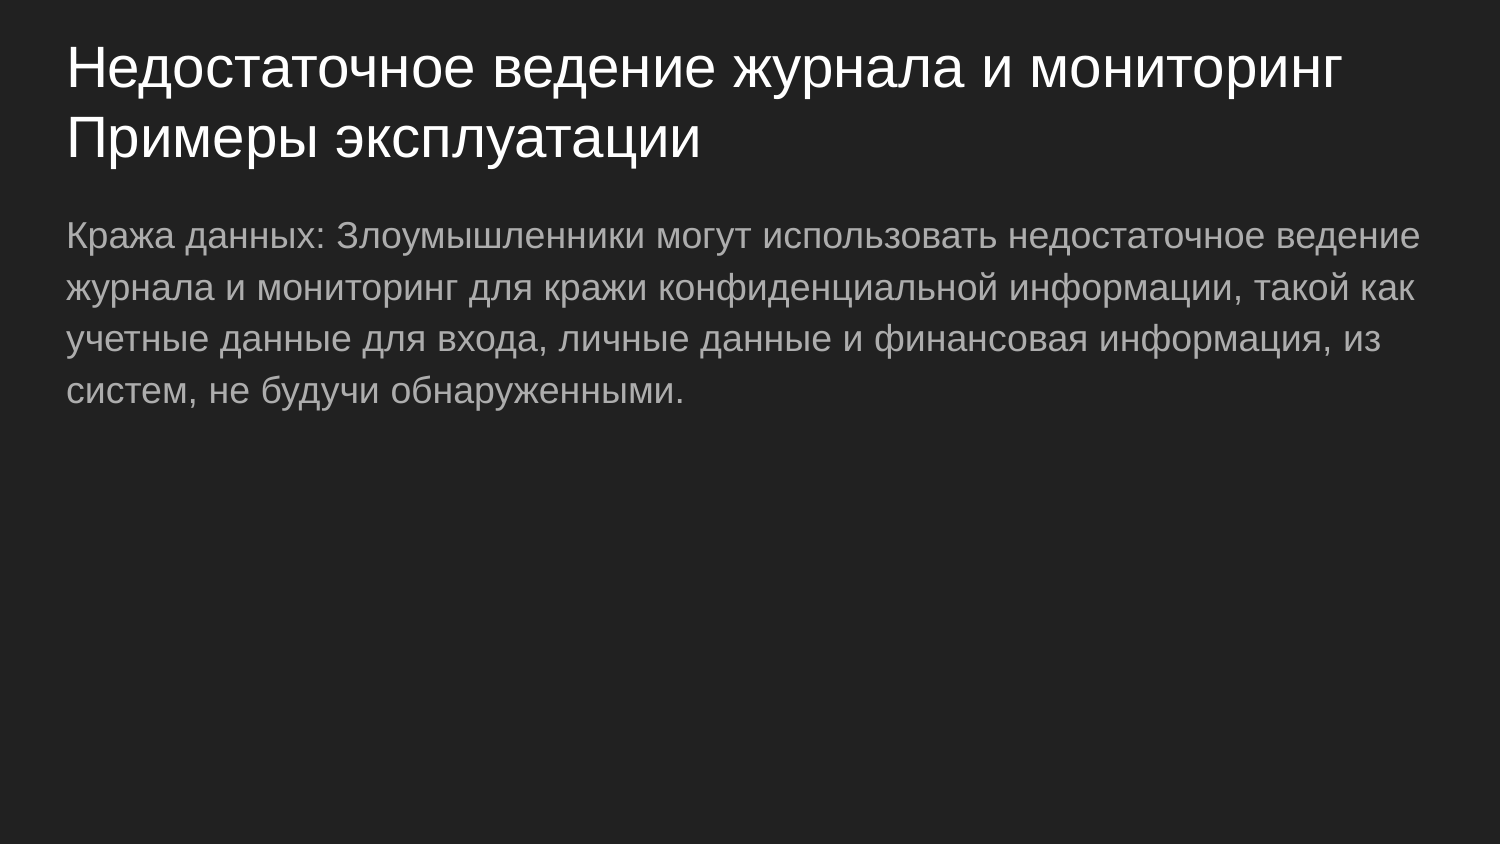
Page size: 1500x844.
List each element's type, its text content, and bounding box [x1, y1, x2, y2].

list Кража данных: Злоумышленники могут использовать недостаточное ведение журнала и мониторинг для кражи конфиденциальной информации, такой как учетные данные для входа, личные данные и финансовая информация, из систем, не будучи обнаруженными. [51, 189, 1449, 811]
title Недостаточное ведение журнала и мониторинг Примеры эксплуатации [51, 14, 1449, 189]
